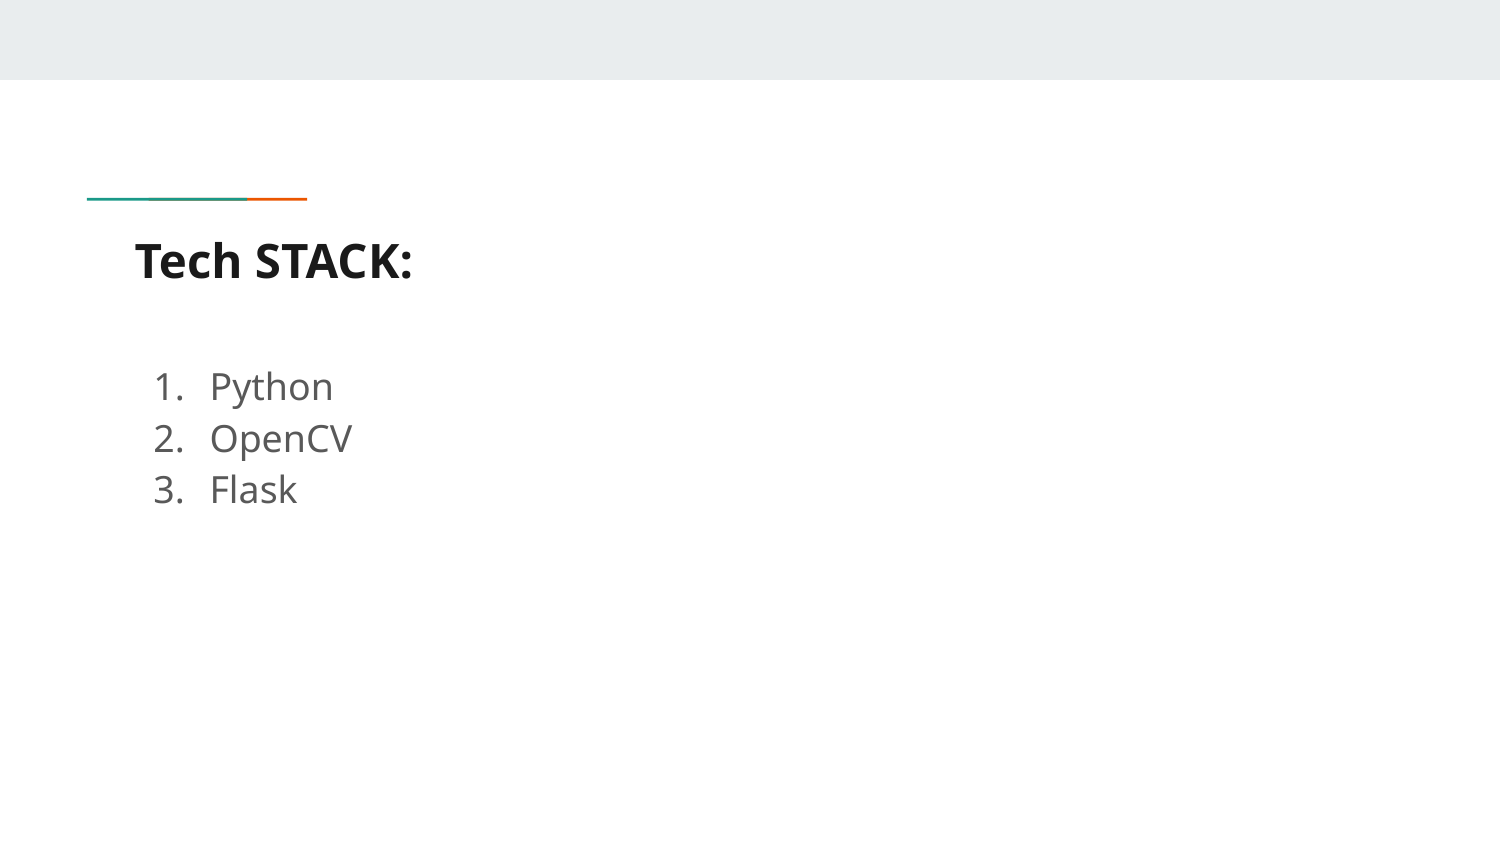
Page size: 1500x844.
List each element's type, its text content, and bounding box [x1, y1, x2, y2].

title Tech STACK: [119, 216, 1381, 305]
list Python OpenCV Flask [119, 341, 1381, 712]
